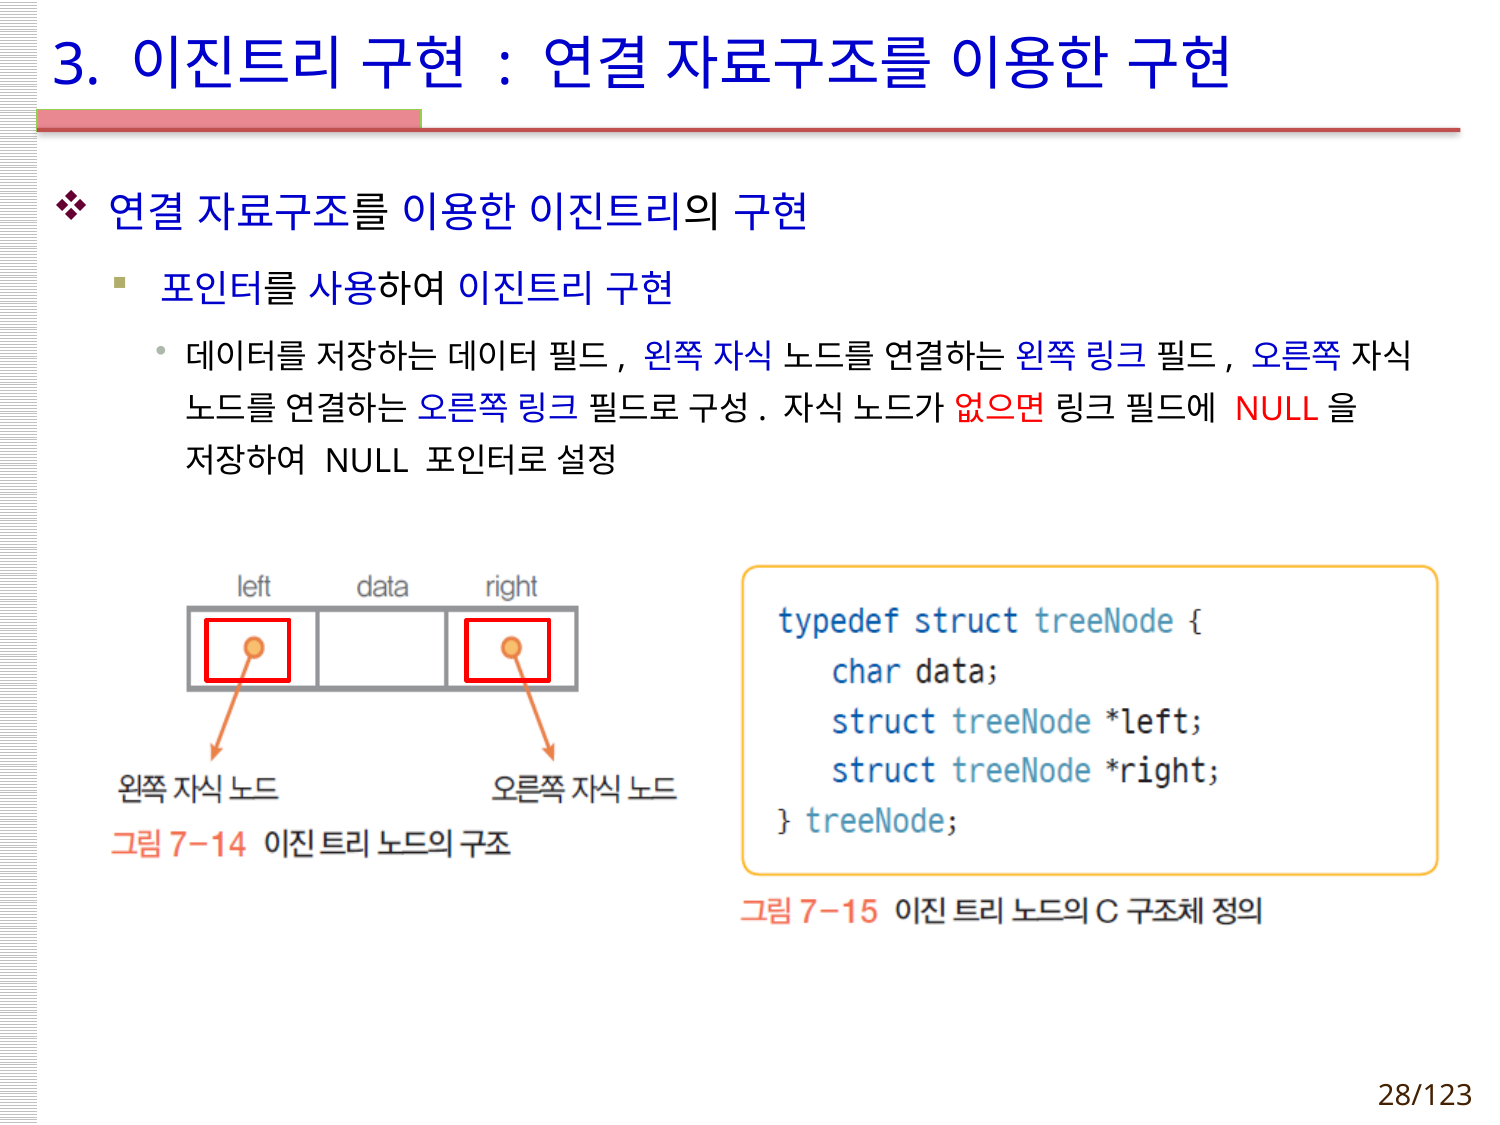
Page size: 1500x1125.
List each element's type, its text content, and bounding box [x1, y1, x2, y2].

list 연결 자료구조를 이용한 이진트리의 구현 포인터를 사용하여 이진트리 구현 데이터를 저장하는 데이터 필드, 왼쪽 자식 노드를 연결하는 왼쪽 링크 필드, 오른쪽 자식 노드를 연결하는 오른쪽 링크 필드로 구성. 자식 노드가 없으면 링크 필드에 NULL을 저장하여 NULL 포인터로 설정 [37, 152, 1463, 1091]
picture [100, 559, 684, 864]
picture [737, 559, 1448, 932]
title 3. 이진트리 구현 : 연결 자료구조를 이용한 구현 [37, 13, 1447, 109]
